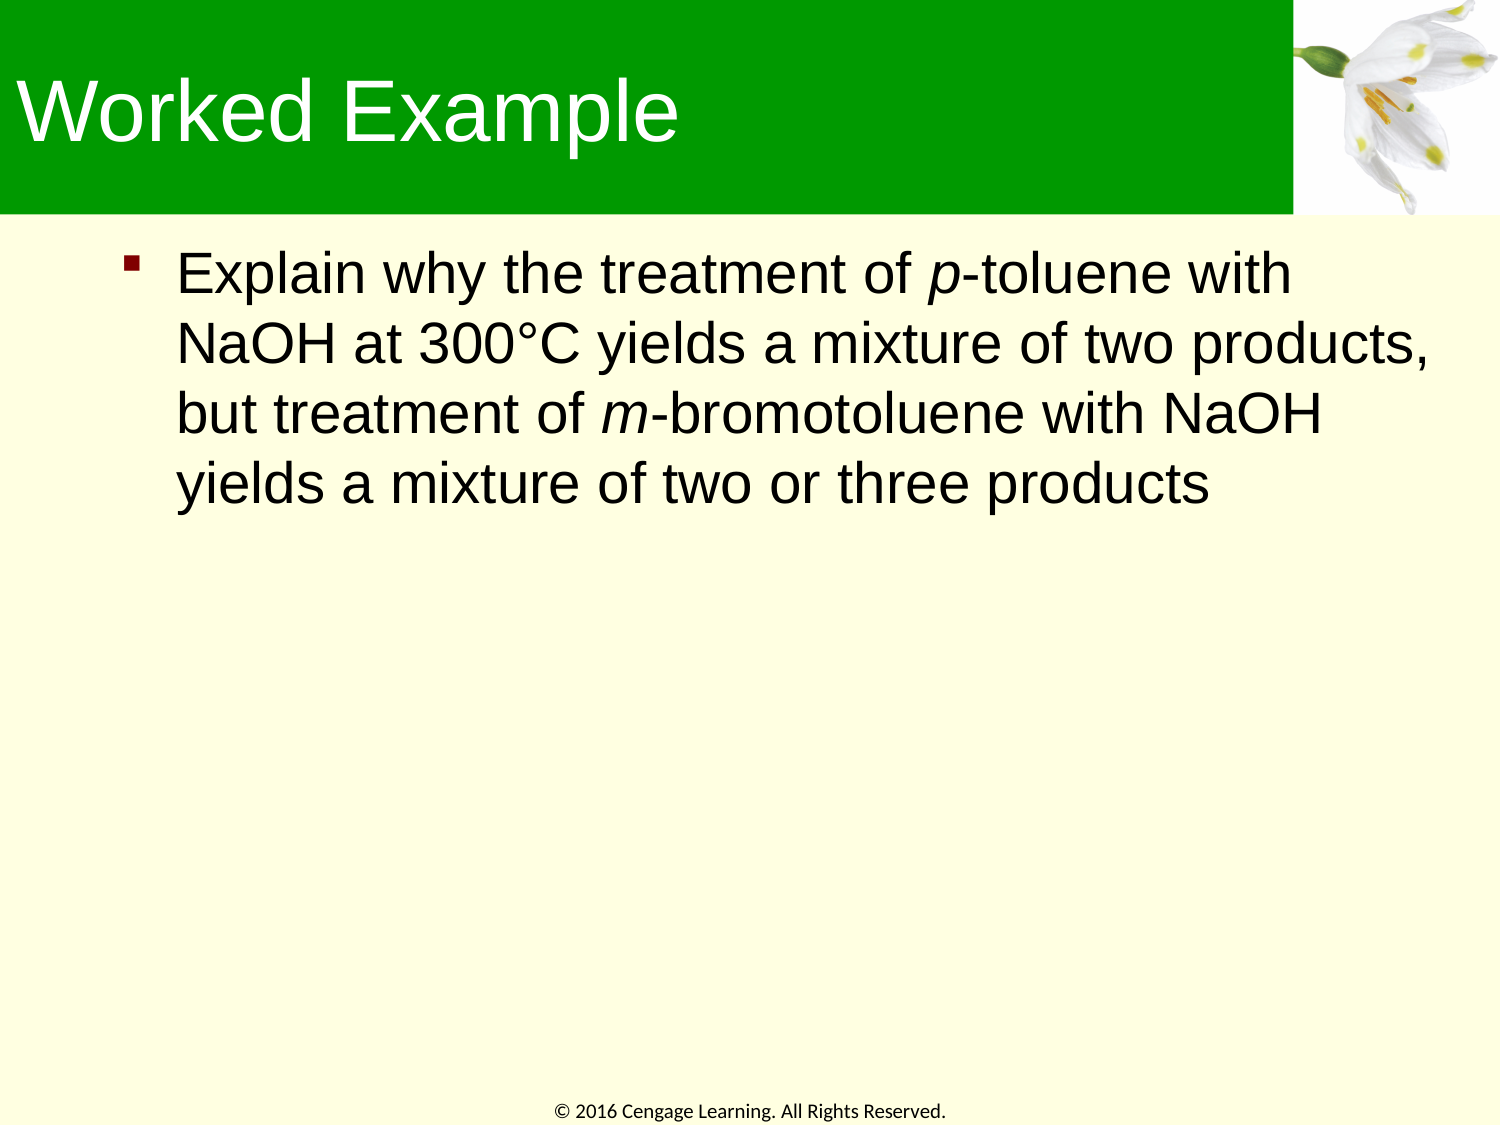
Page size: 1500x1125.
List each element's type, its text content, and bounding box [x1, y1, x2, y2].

list Explain why the treatment of p-toluene with NaOH at 300°C yields a mixture of two products, but treatment of m-bromotoluene with NaOH yields a mixture of two or three products [103, 227, 1450, 1065]
title Worked Example [0, 0, 1288, 213]
picture [1293, 0, 1500, 215]
